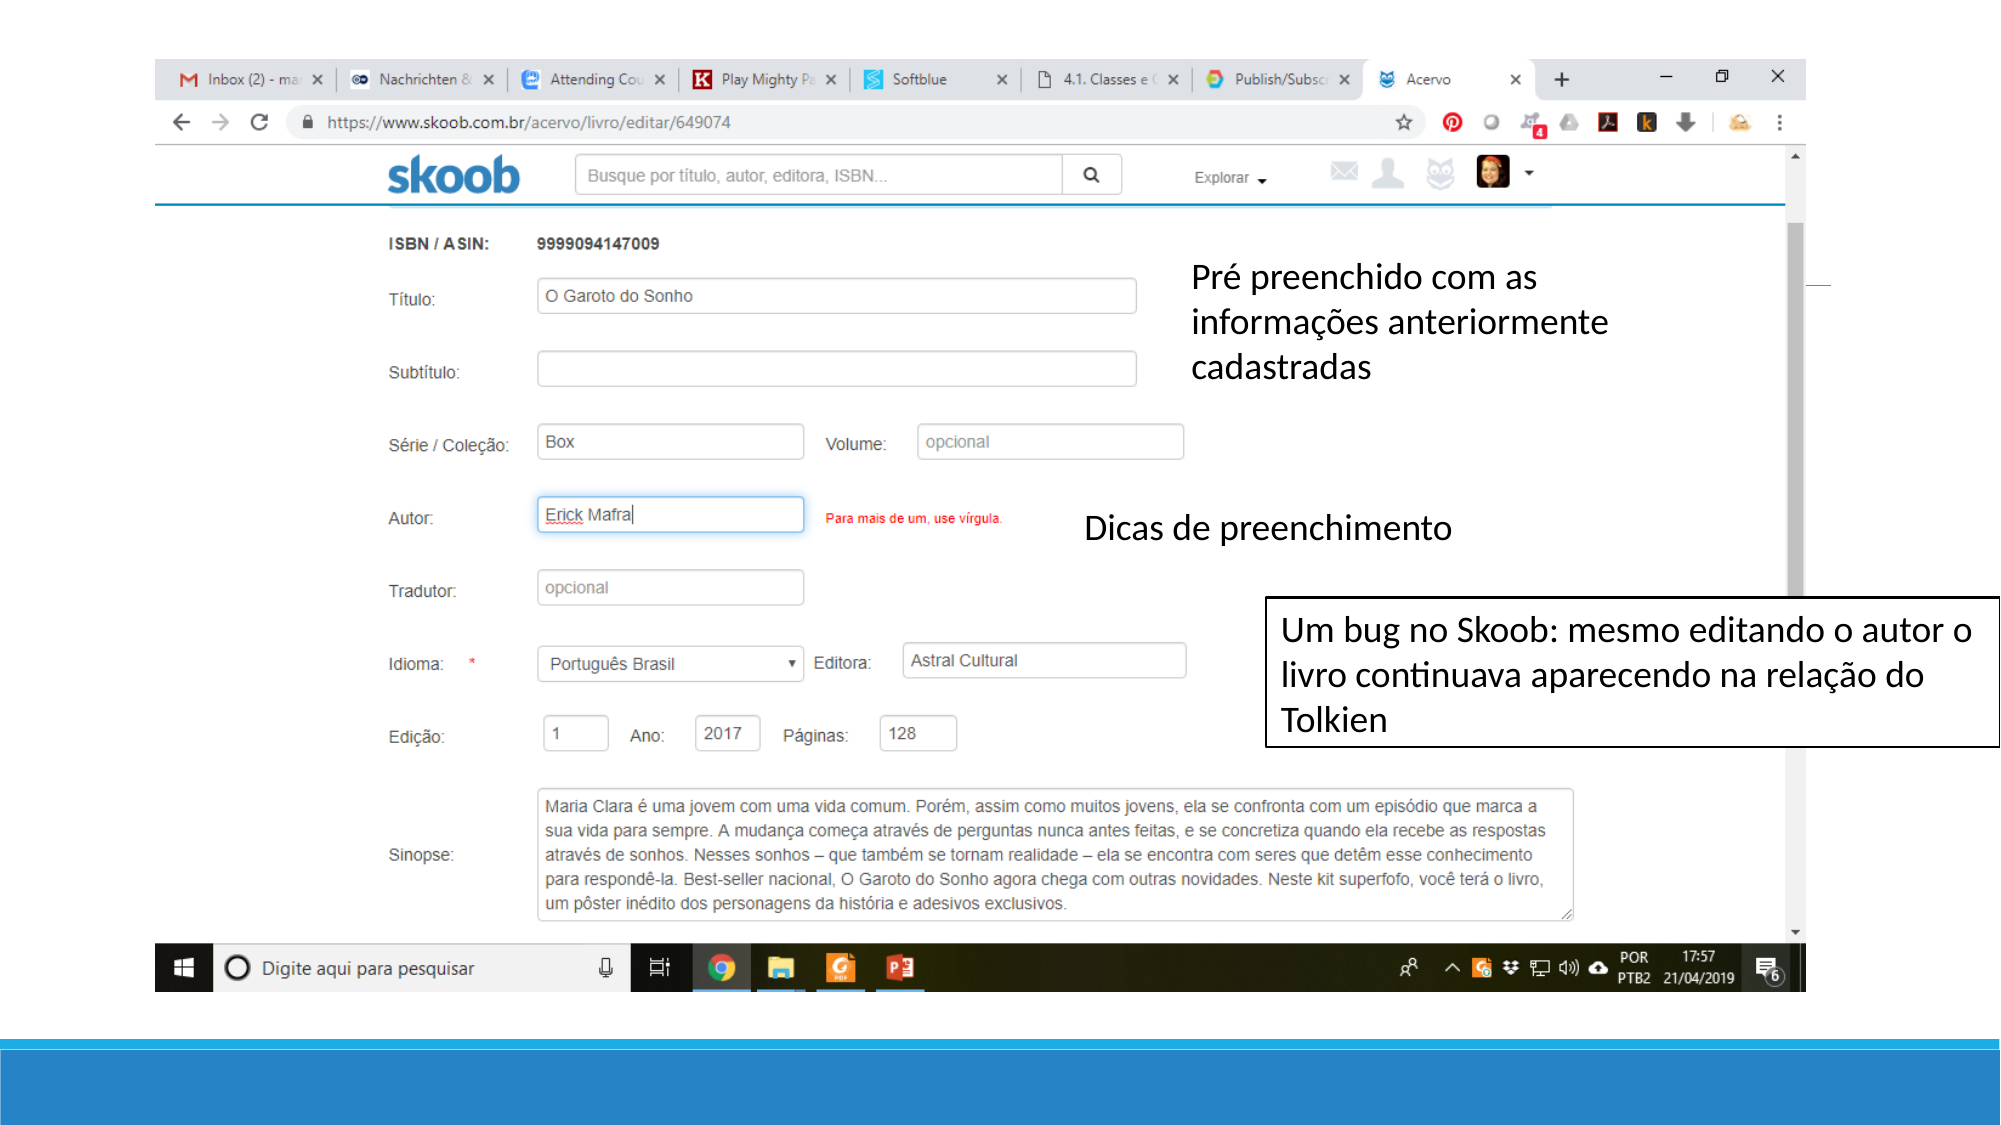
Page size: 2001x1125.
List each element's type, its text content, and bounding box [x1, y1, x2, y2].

picture [155, 59, 1807, 993]
text_box Um bug no Skoob: mesmo editando o autor o livro continuava aparecendo na relação do Tolkien [1814, 596, 2000, 748]
